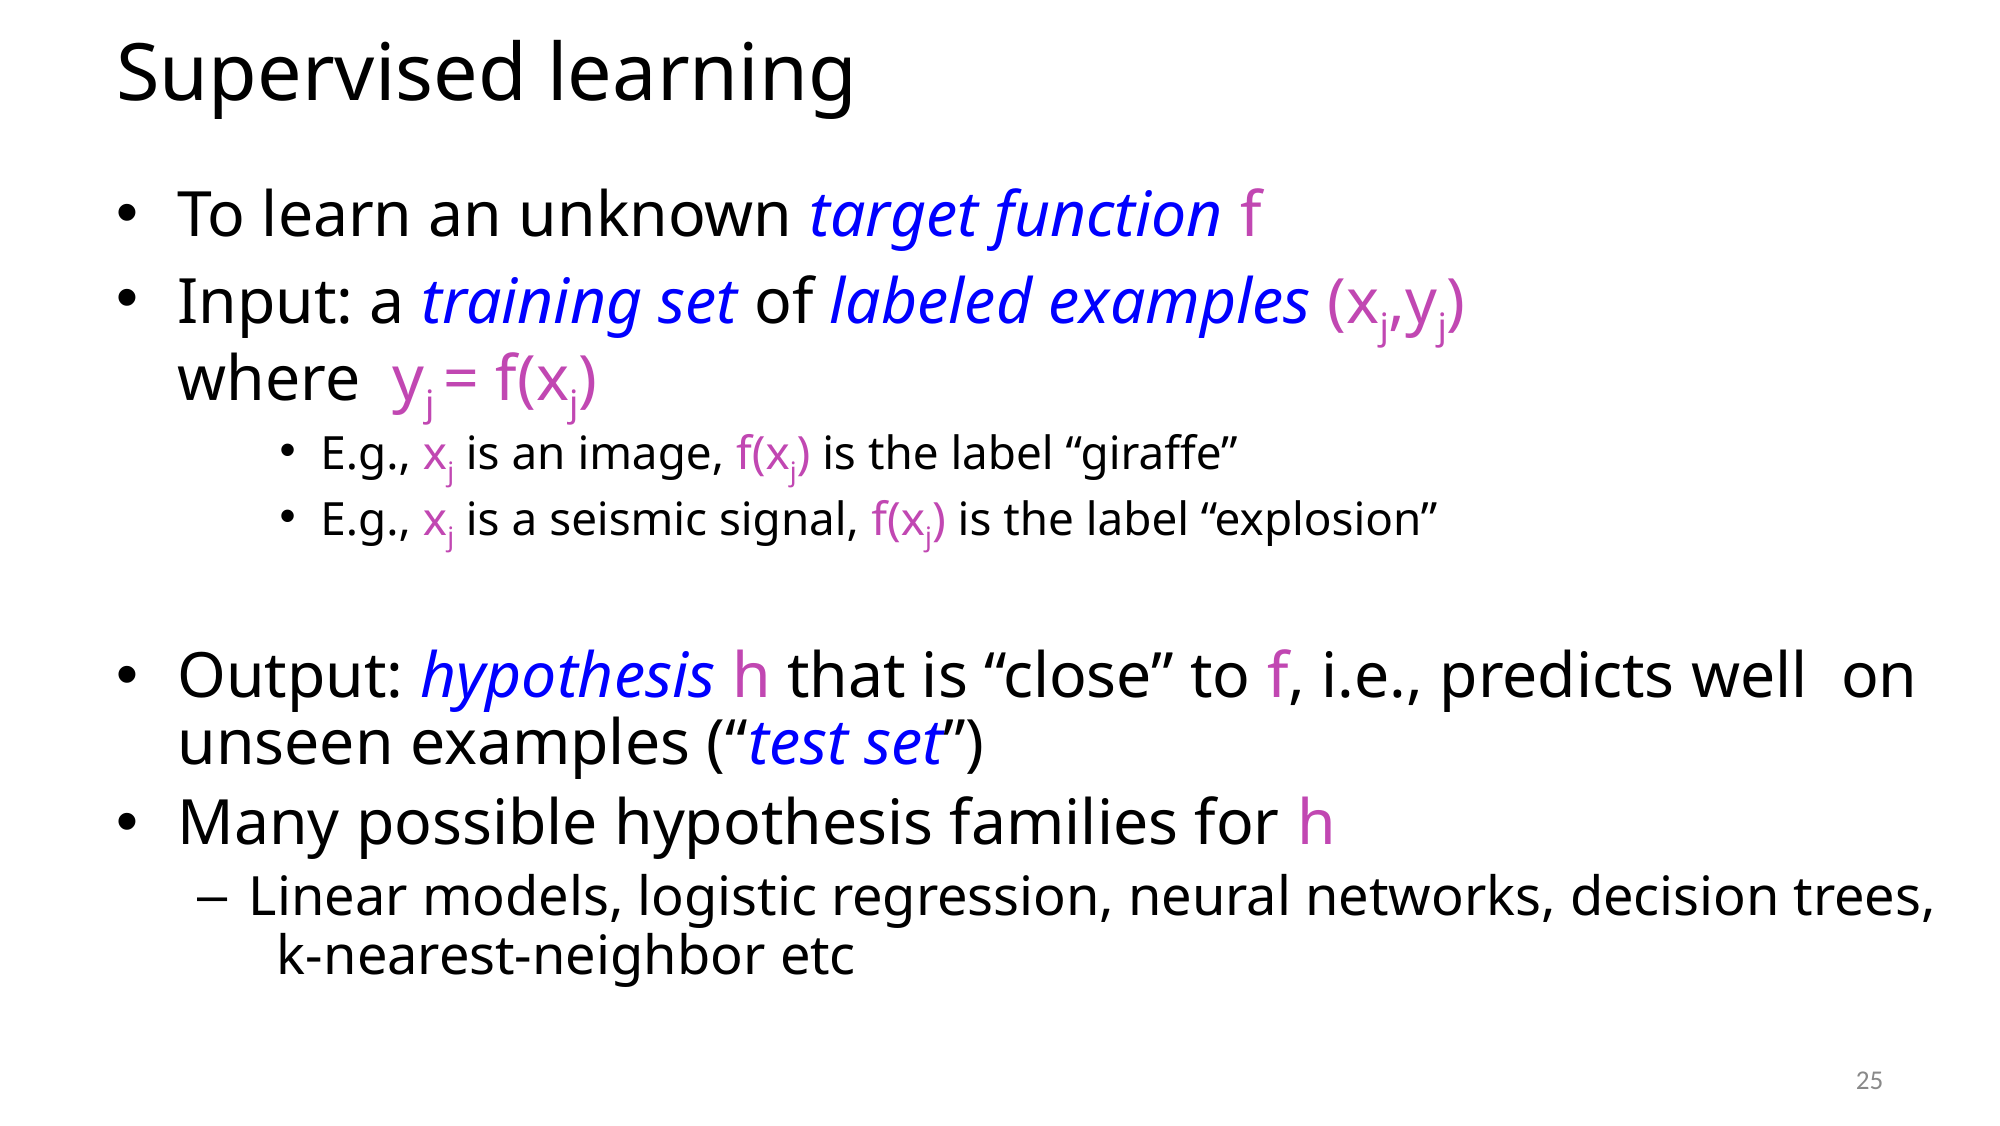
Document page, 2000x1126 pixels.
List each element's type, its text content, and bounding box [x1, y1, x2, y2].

list To learn an unknown target function f Input: a training set of labeled examples (xj,yj) where yj = f(xj) E.g., xj is an image, f(xj) is the label “giraffe” E.g., xj is a seismic signal, f(xj) is the label “explosion” Output: hypothesis h that is “close” to f, i.e., predicts well on unseen examples (“test set”) Many possible hypothesis families for h Linear models, logistic regression, neural networks, decision trees, k-nearest-neighbor etc [99, 174, 1981, 1042]
title Supervised learning [99, 3, 1900, 134]
slide_number 25 [1433, 1054, 1900, 1103]
